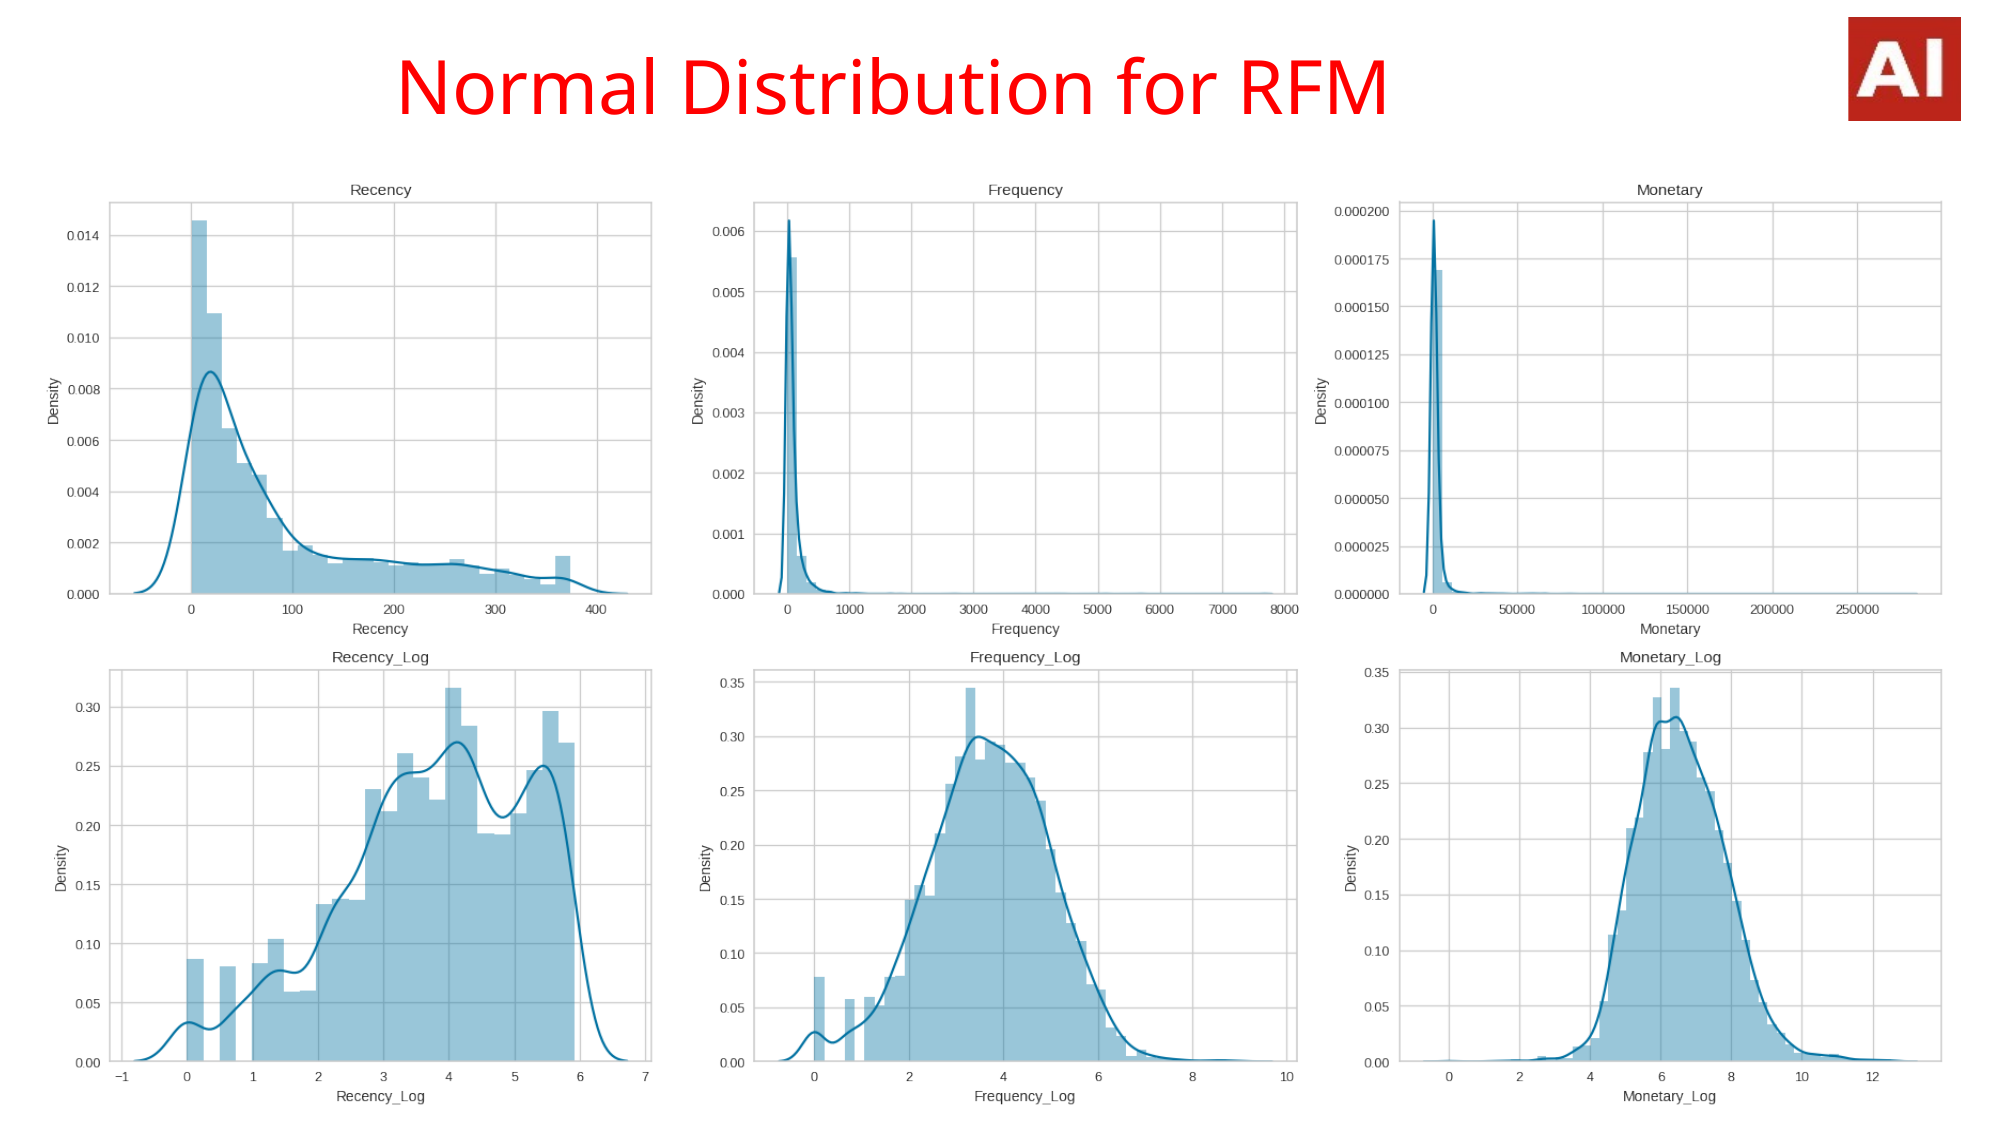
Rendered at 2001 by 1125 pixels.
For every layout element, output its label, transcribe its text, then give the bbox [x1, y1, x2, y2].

picture [37, 174, 1951, 1113]
text_box [1848, 17, 1961, 121]
title Normal Distribution for RFM [395, 39, 1605, 128]
